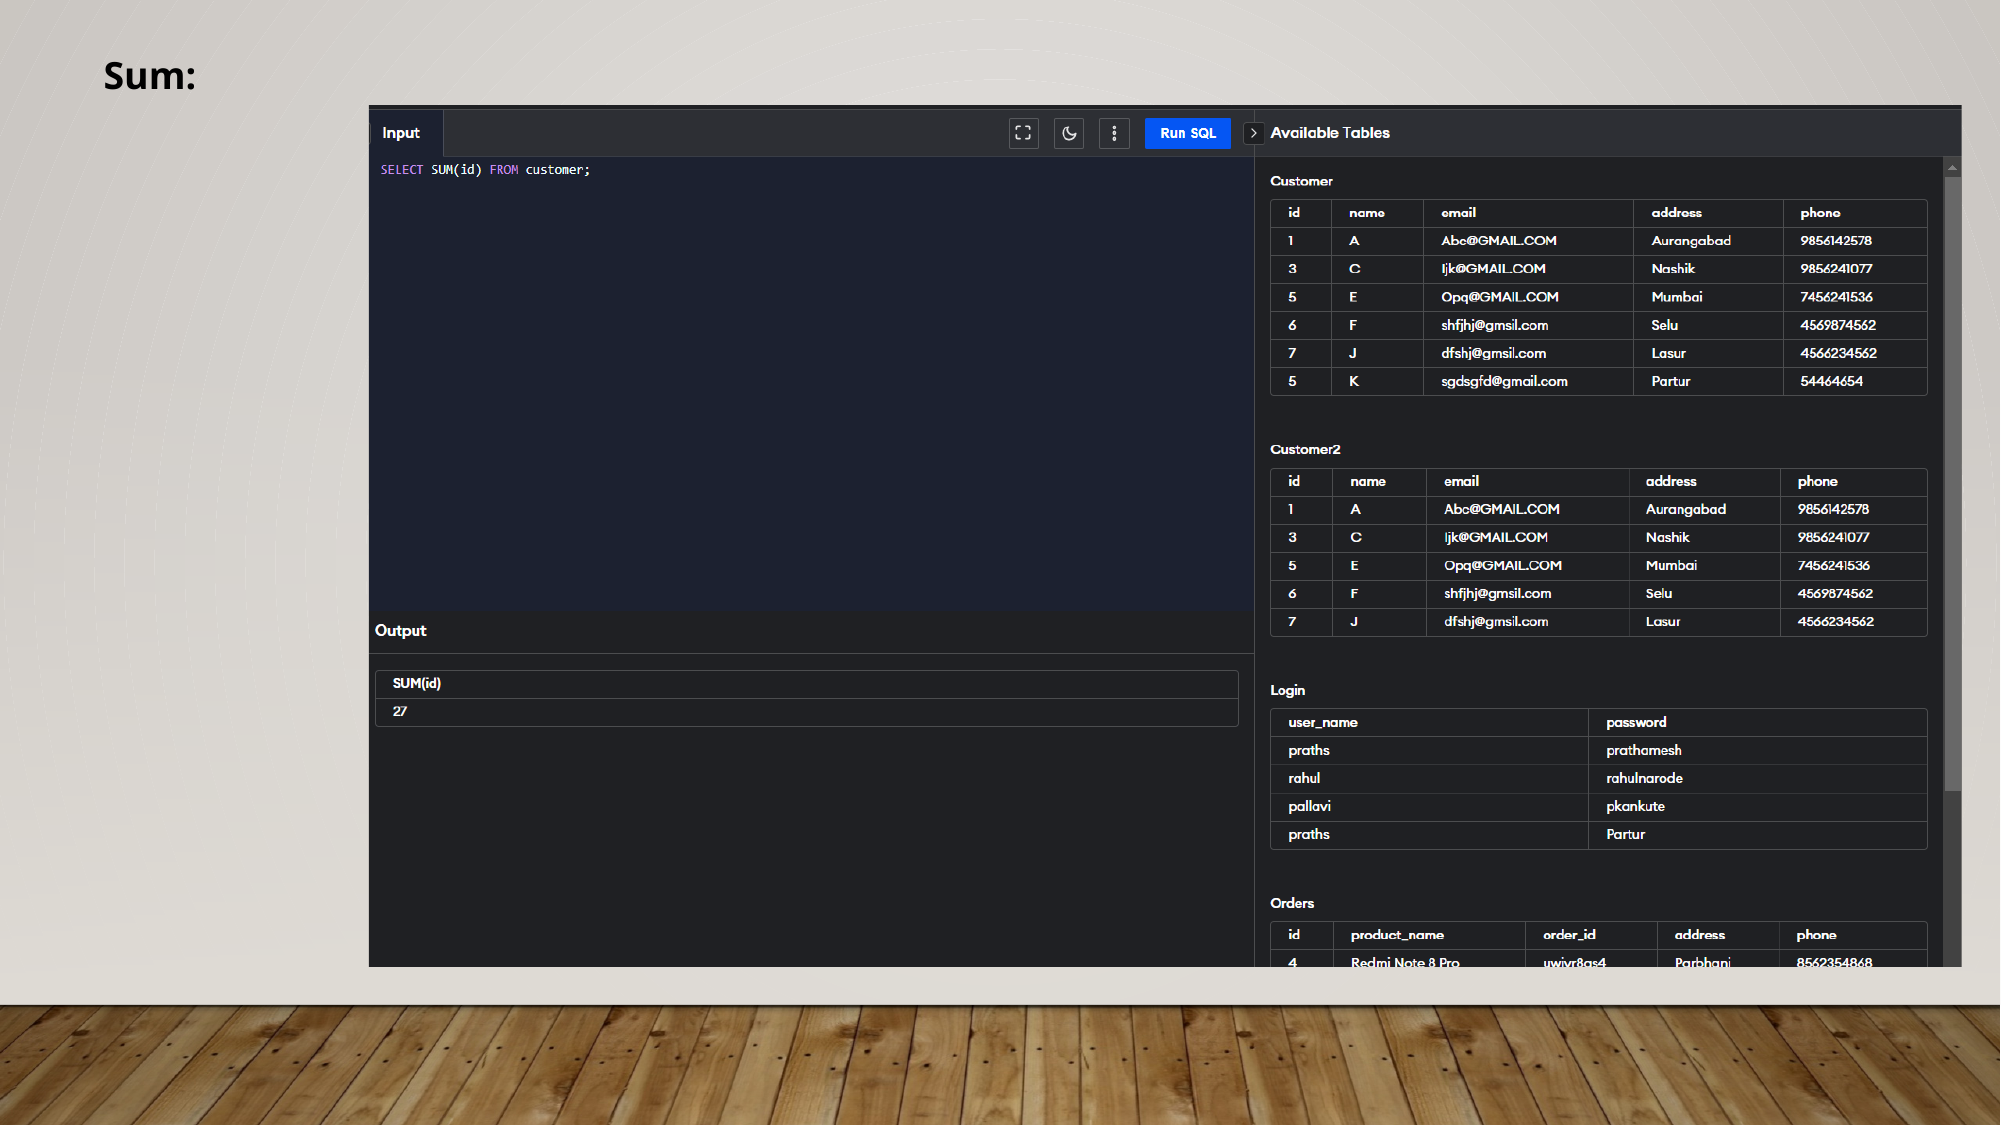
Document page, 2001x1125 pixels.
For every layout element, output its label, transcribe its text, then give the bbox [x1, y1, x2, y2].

picture [368, 104, 1962, 967]
text_box Table 3: [361, 133, 368, 194]
picture [0, 1005, 2000, 1125]
text_box Sum: [88, 44, 1090, 105]
